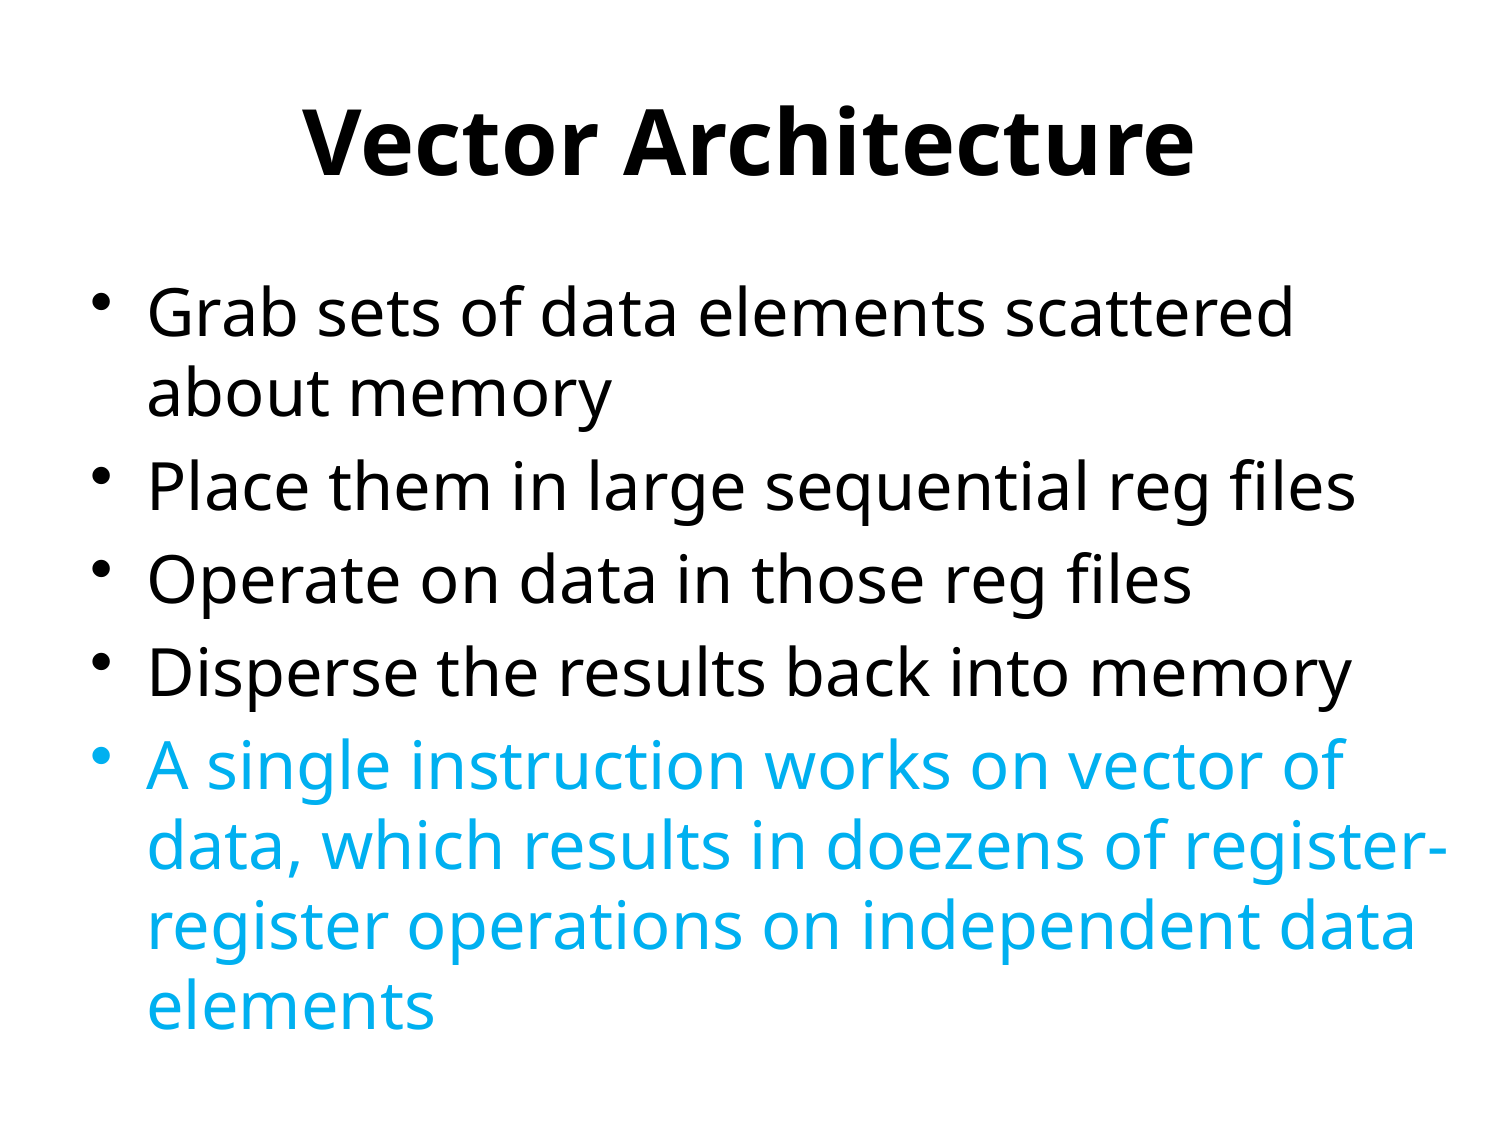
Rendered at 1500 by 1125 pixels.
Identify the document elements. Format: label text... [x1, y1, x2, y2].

text_box Vector Architecture [0, 44, 1500, 233]
list Grab sets of data elements scattered about memory Place them in large sequential reg files Operate on data in those reg files Disperse the results back into memory A single instruction works on vector of data, which results in doezens of register-register operations on independent data elements [75, 262, 1500, 1125]
